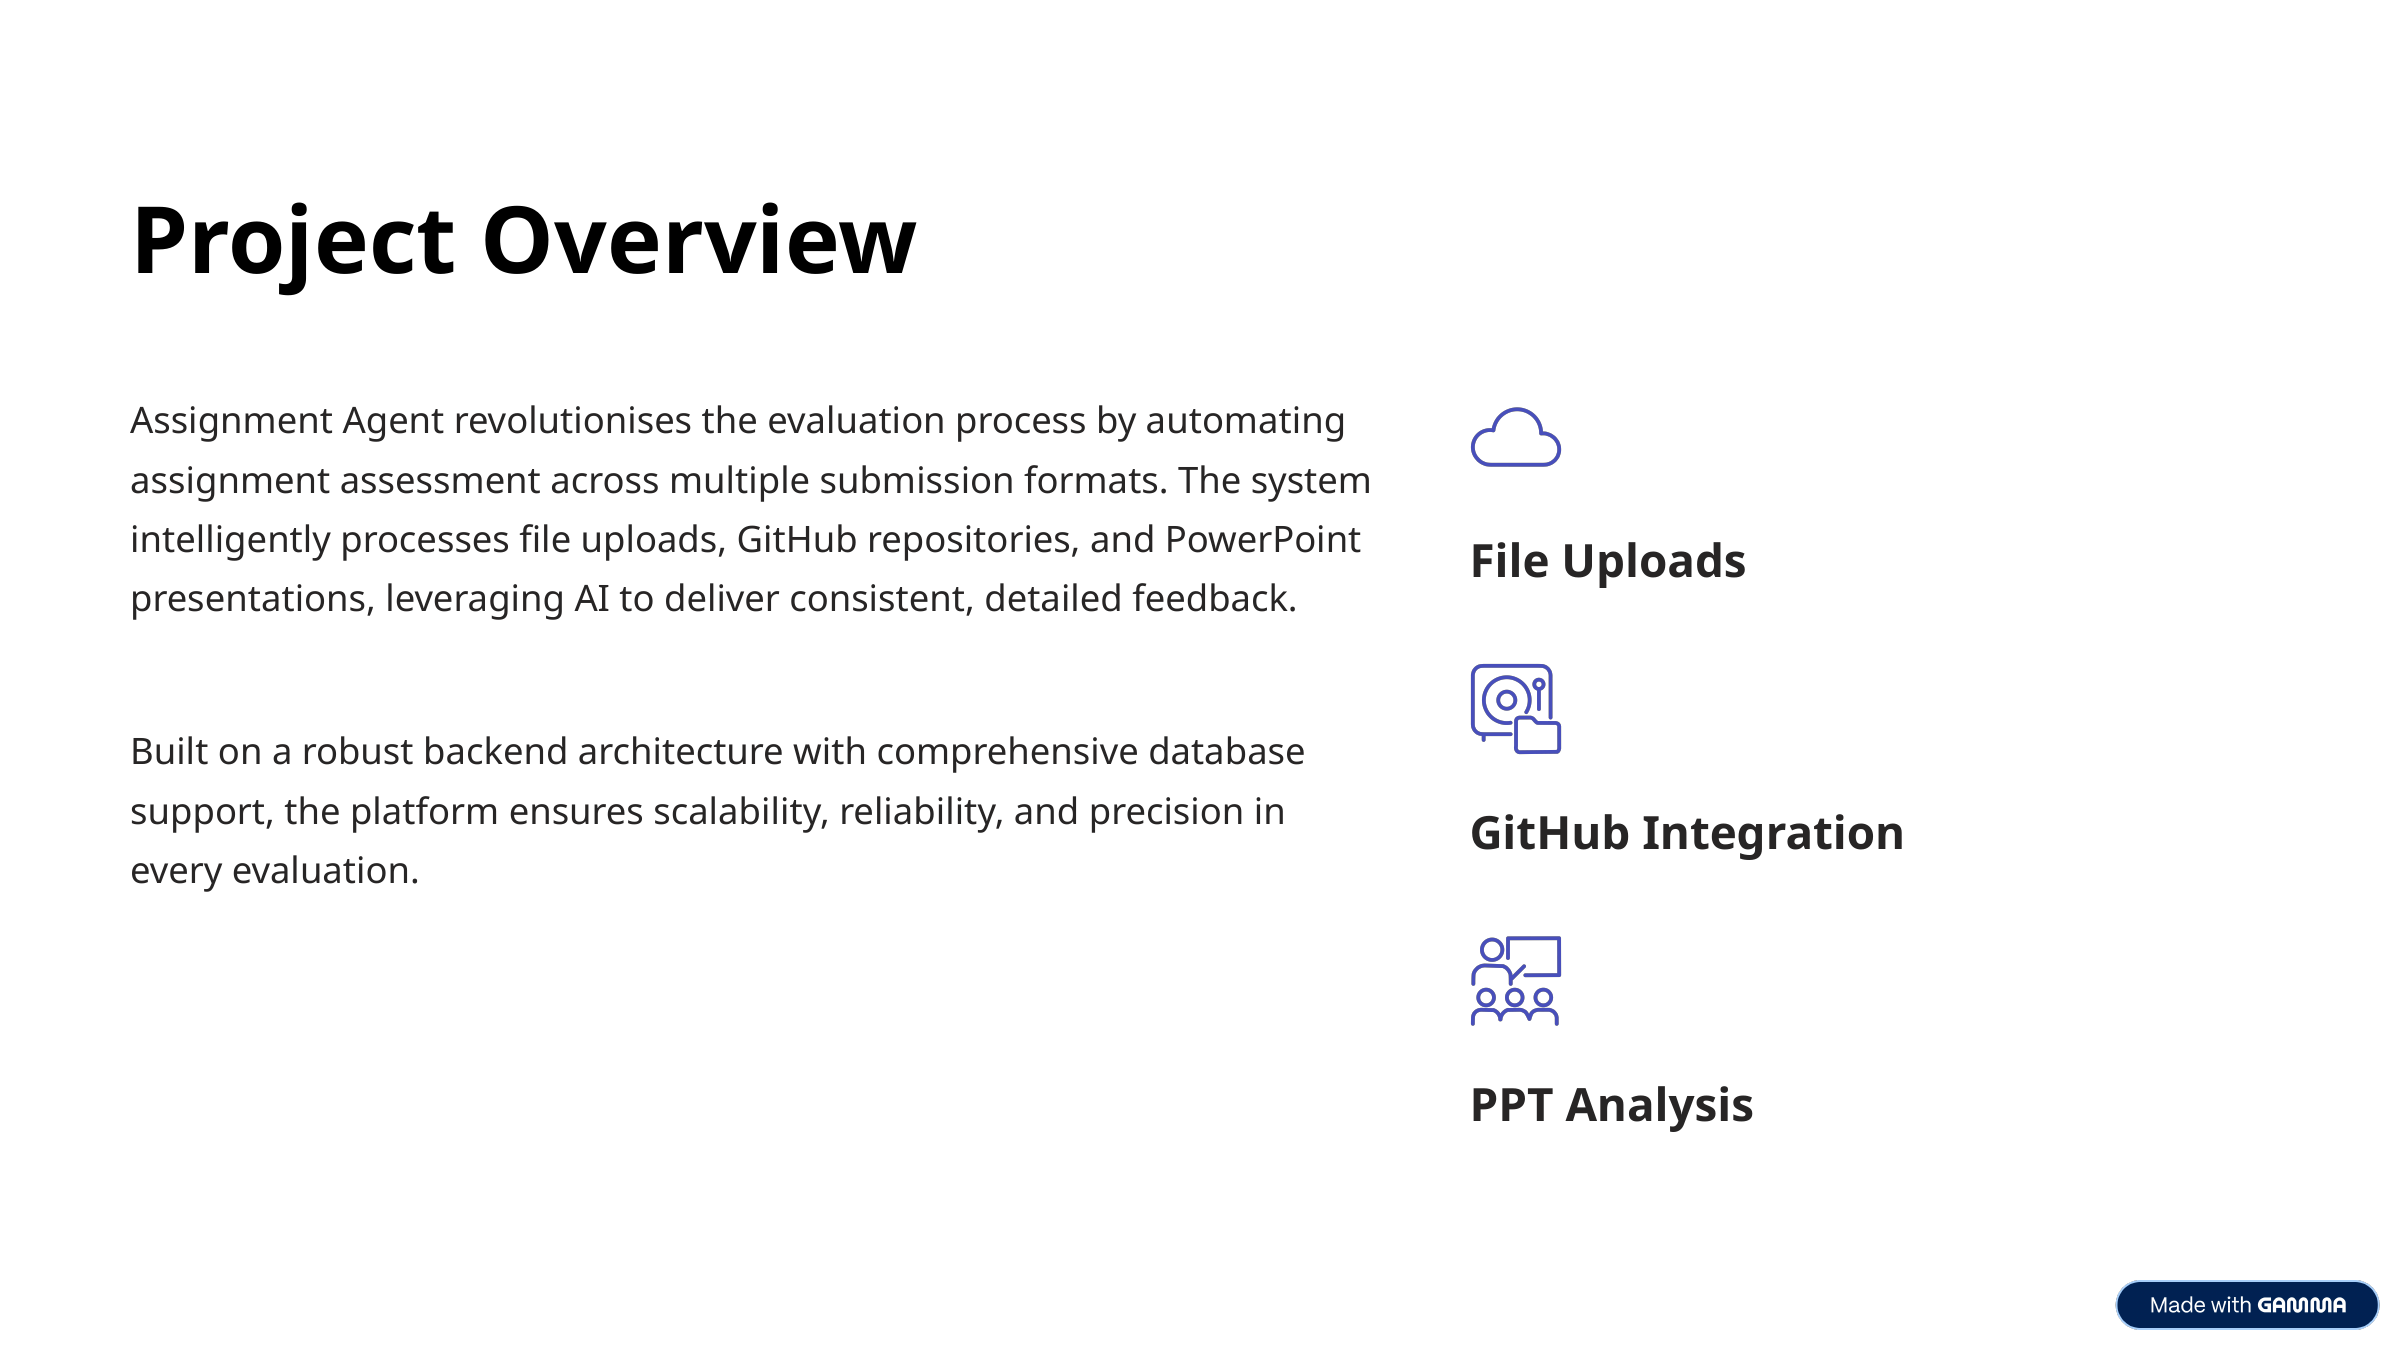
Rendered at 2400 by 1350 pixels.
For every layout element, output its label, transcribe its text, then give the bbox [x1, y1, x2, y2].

text_box GitHub Integration [1469, 801, 1935, 860]
text_box Built on a robust backend architecture with comprehensive database support, the platform ensures scalability, reliability, and precision in every evaluation. [130, 712, 1378, 892]
picture [2106, 1271, 2389, 1339]
text_box PPT Analysis [1469, 1073, 1935, 1132]
picture [1469, 662, 1563, 756]
text_box Assignment Agent revolutionises the evaluation process by automating assignment assessment across multiple submission formats. The system intelligently processes file uploads, GitHub repositories, and PowerPoint presentations, leveraging AI to deliver consistent, detailed feedback. [130, 381, 1378, 680]
picture [1469, 390, 1563, 484]
picture [1469, 934, 1563, 1028]
text_box File Uploads [1469, 529, 1935, 588]
text_box Project Overview [130, 176, 1061, 293]
